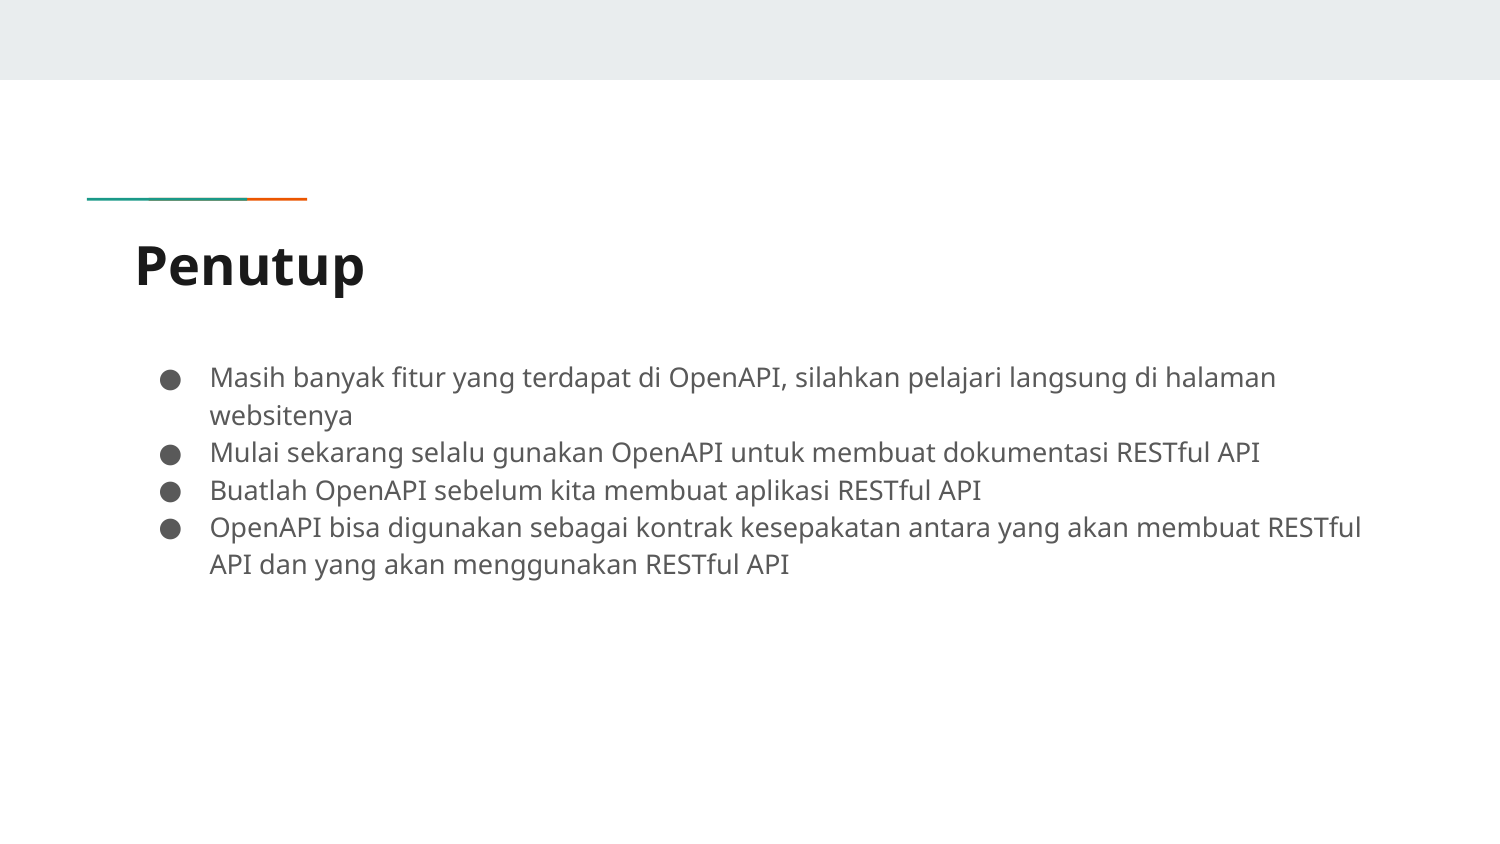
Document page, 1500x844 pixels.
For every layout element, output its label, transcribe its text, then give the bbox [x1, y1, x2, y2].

title Penutup [119, 216, 1381, 305]
list Masih banyak fitur yang terdapat di OpenAPI, silahkan pelajari langsung di halaman websitenya Mulai sekarang selalu gunakan OpenAPI untuk membuat dokumentasi RESTful API Buatlah OpenAPI sebelum kita membuat aplikasi RESTful API OpenAPI bisa digunakan sebagai kontrak kesepakatan antara yang akan membuat RESTful API dan yang akan menggunakan RESTful API [119, 341, 1381, 712]
